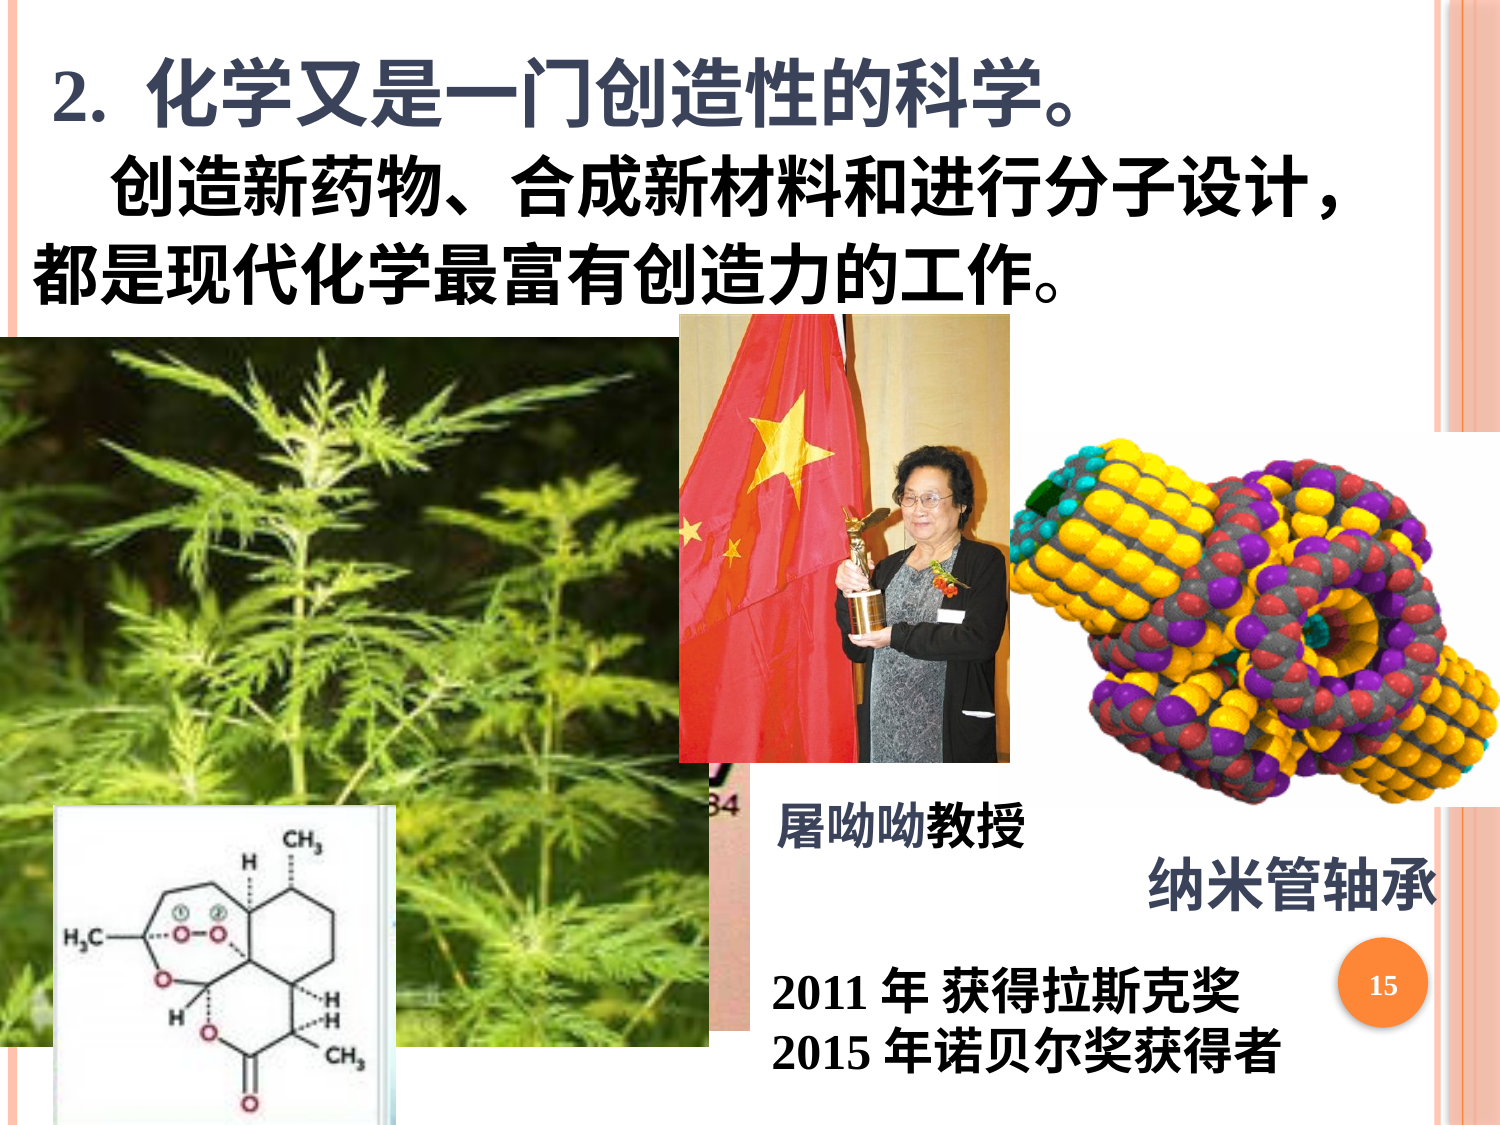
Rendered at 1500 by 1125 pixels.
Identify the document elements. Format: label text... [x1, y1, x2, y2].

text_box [715, 773, 751, 1032]
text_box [997, 431, 1500, 926]
text_box [1333, 940, 1434, 1026]
text_box 2011年 获得拉斯克奖 2015年诺贝尔奖获得者 [756, 952, 1310, 1087]
text_box 屠呦呦教授 [761, 786, 991, 862]
text_box 2. 化学又是一门创造性的科学。 创造新药物、合成新材料和进行分子设计， 都是现代化学最富有创造力的工作。 [17, 30, 1459, 320]
picture [0, 313, 1010, 1125]
